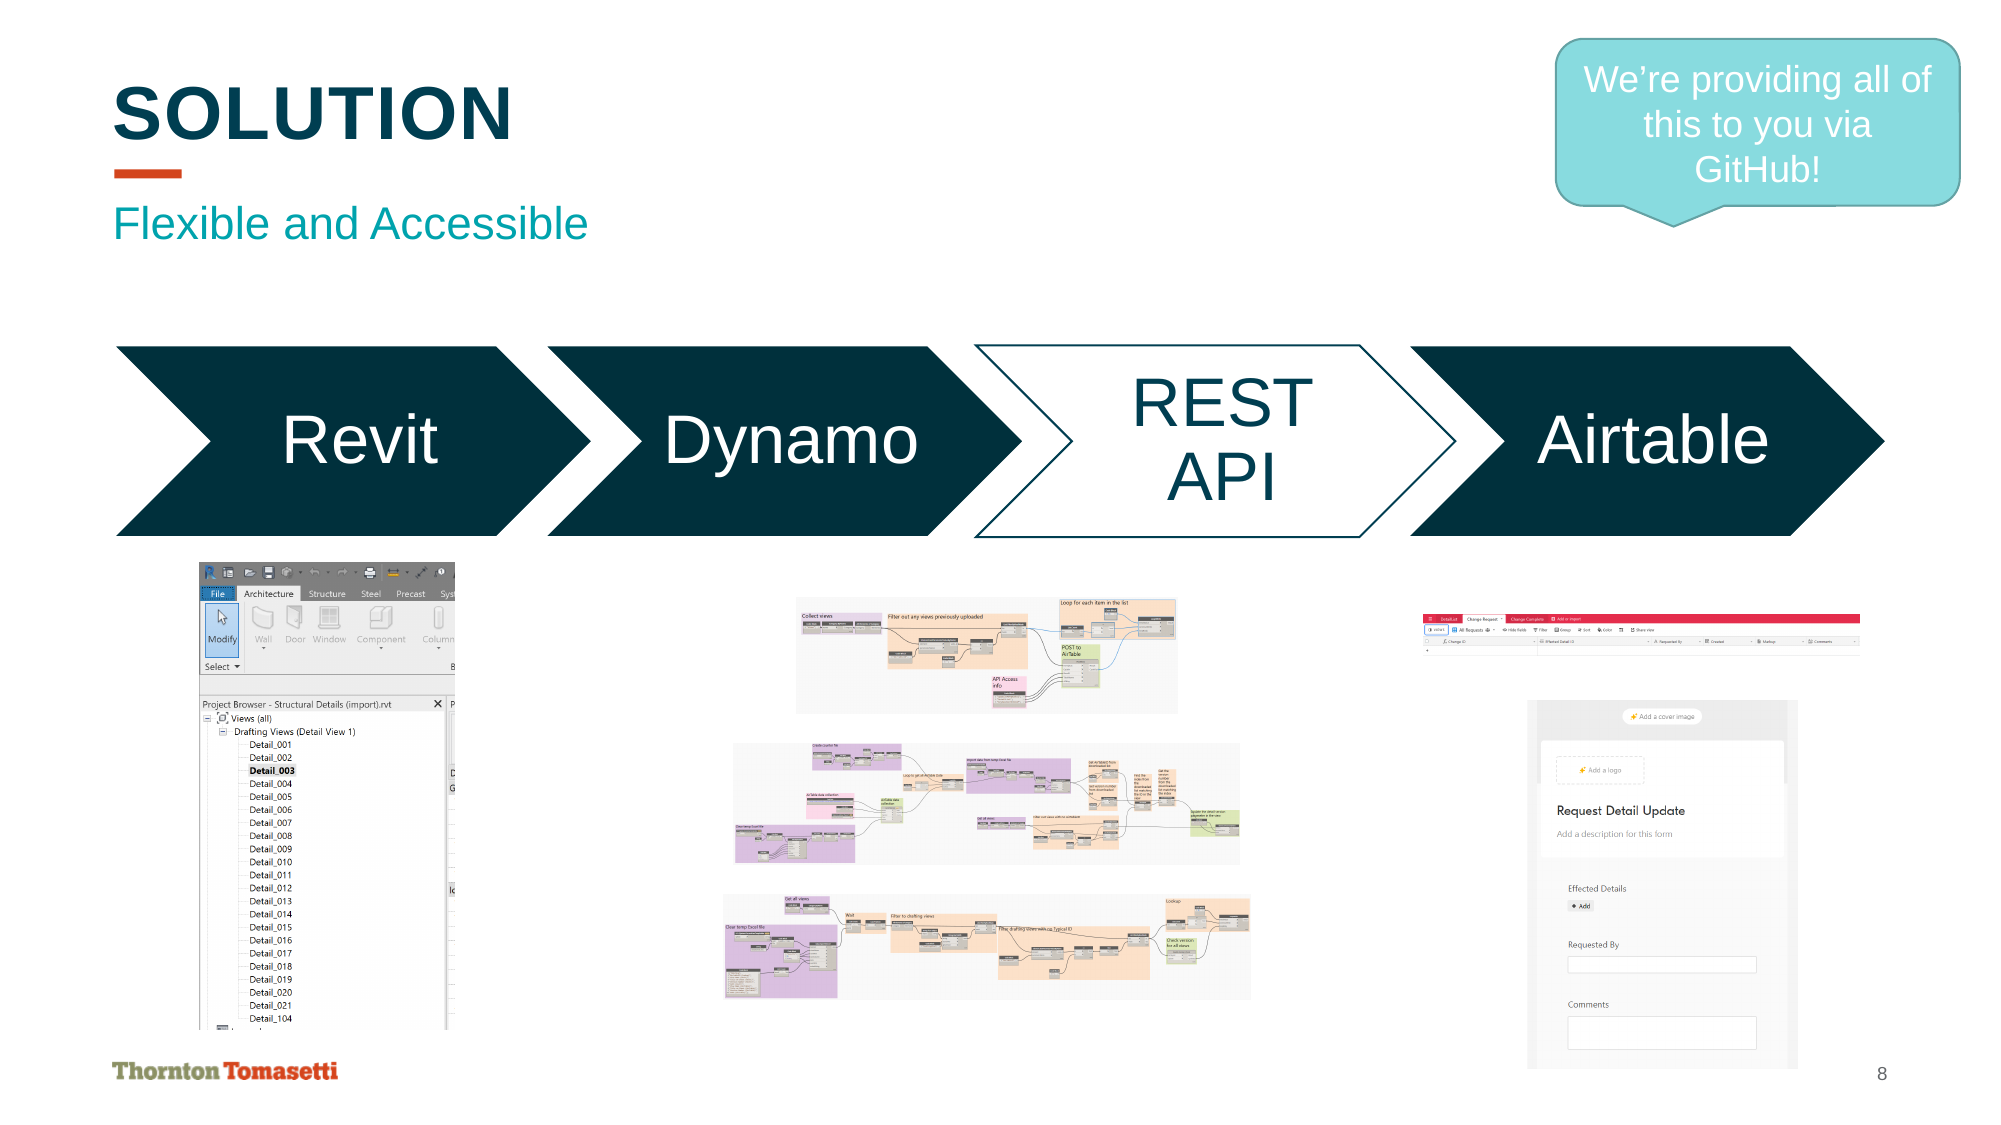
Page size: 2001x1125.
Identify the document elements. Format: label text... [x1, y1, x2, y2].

text_box [113, 168, 183, 179]
title solution [112, 75, 1554, 170]
picture [796, 597, 1178, 714]
picture [1423, 614, 1860, 656]
list Flexible and Accessible [112, 193, 1888, 268]
picture [733, 743, 1240, 865]
picture [723, 894, 1251, 1000]
picture [199, 562, 455, 1030]
picture [112, 1061, 338, 1080]
text_box We’re providing all of this to you via GitHub! [1554, 37, 1961, 228]
picture [1527, 700, 1799, 1069]
slide_number 8 [1831, 1042, 1888, 1103]
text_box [112, 268, 1888, 614]
